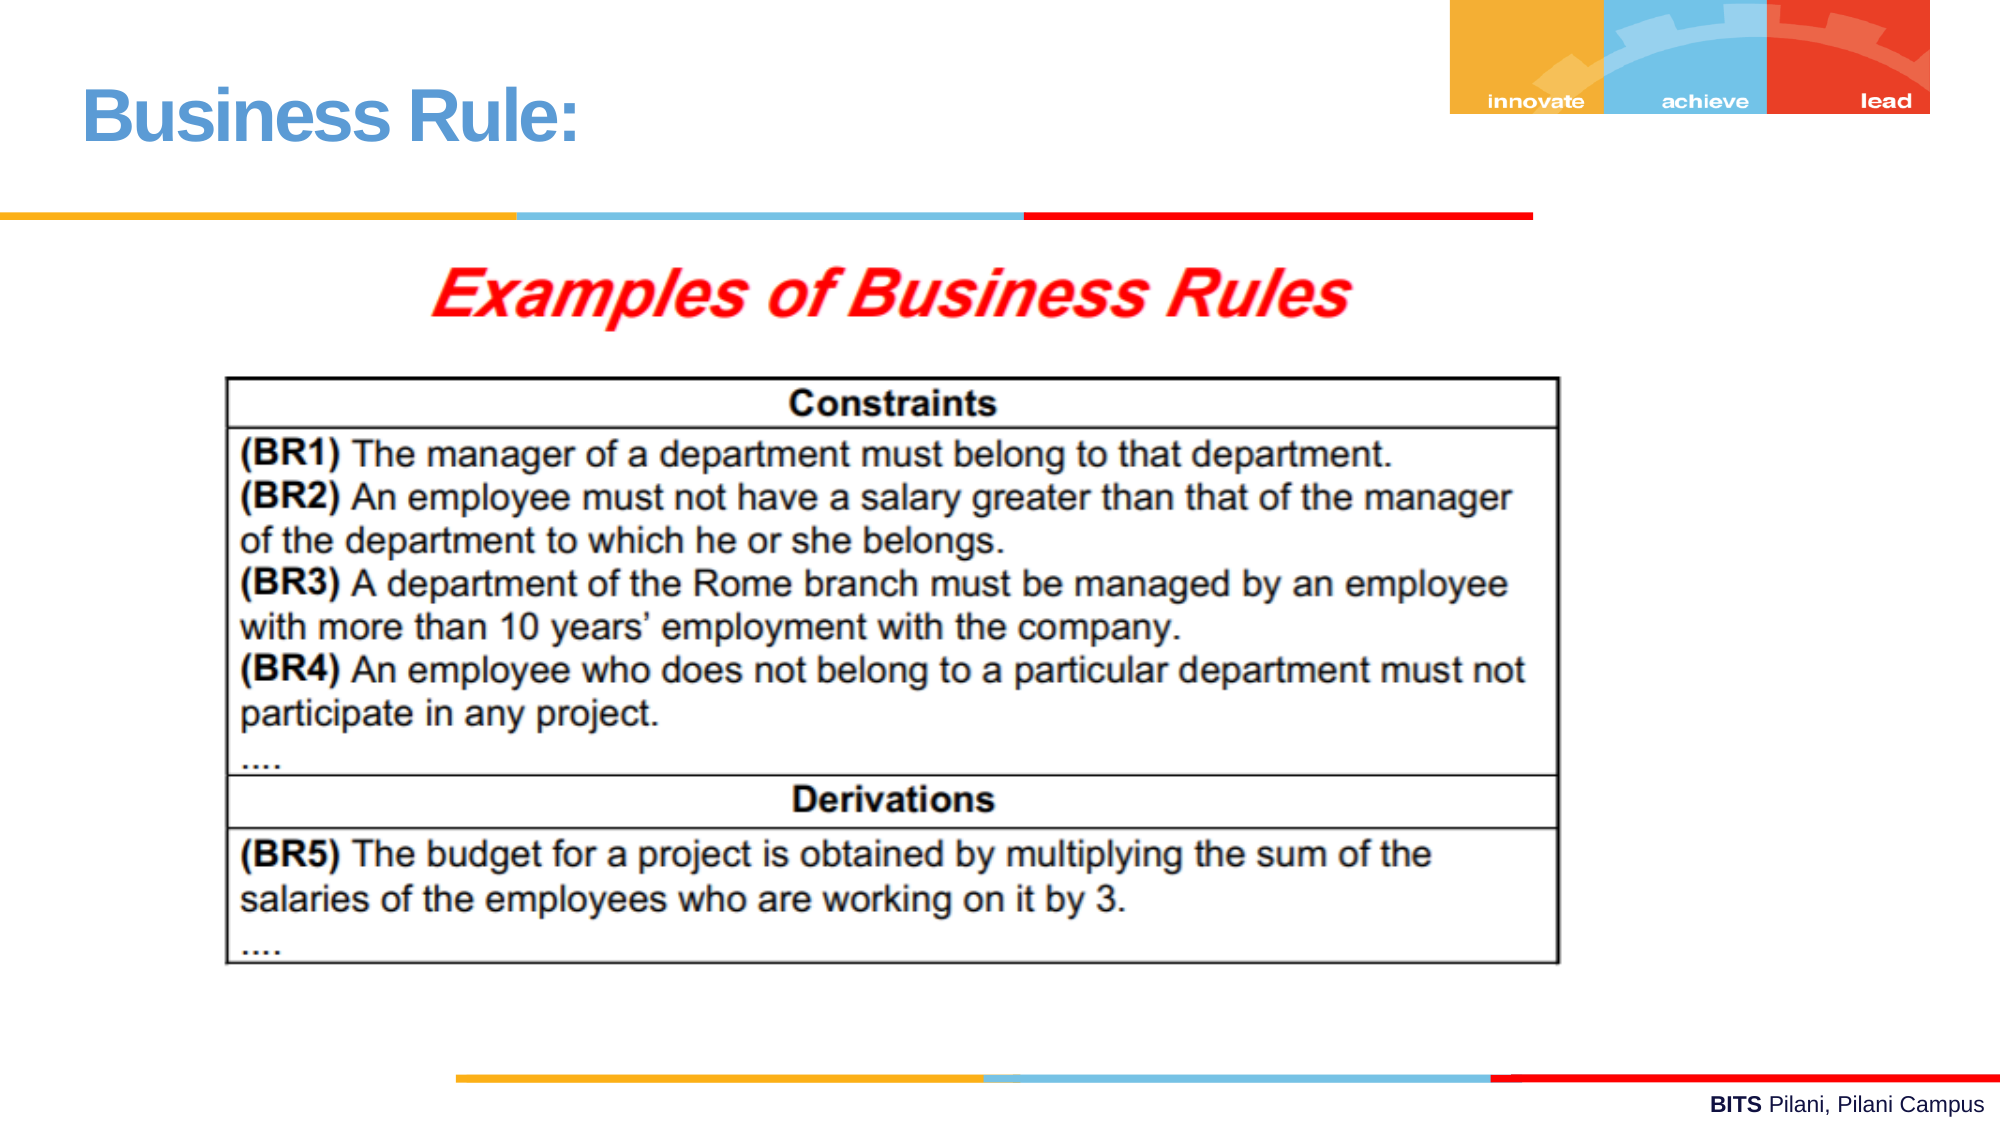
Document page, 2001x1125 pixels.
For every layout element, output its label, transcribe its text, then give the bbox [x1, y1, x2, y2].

list Business Rule: [66, 24, 1450, 213]
picture [1449, 0, 1930, 114]
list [214, 238, 1573, 1002]
